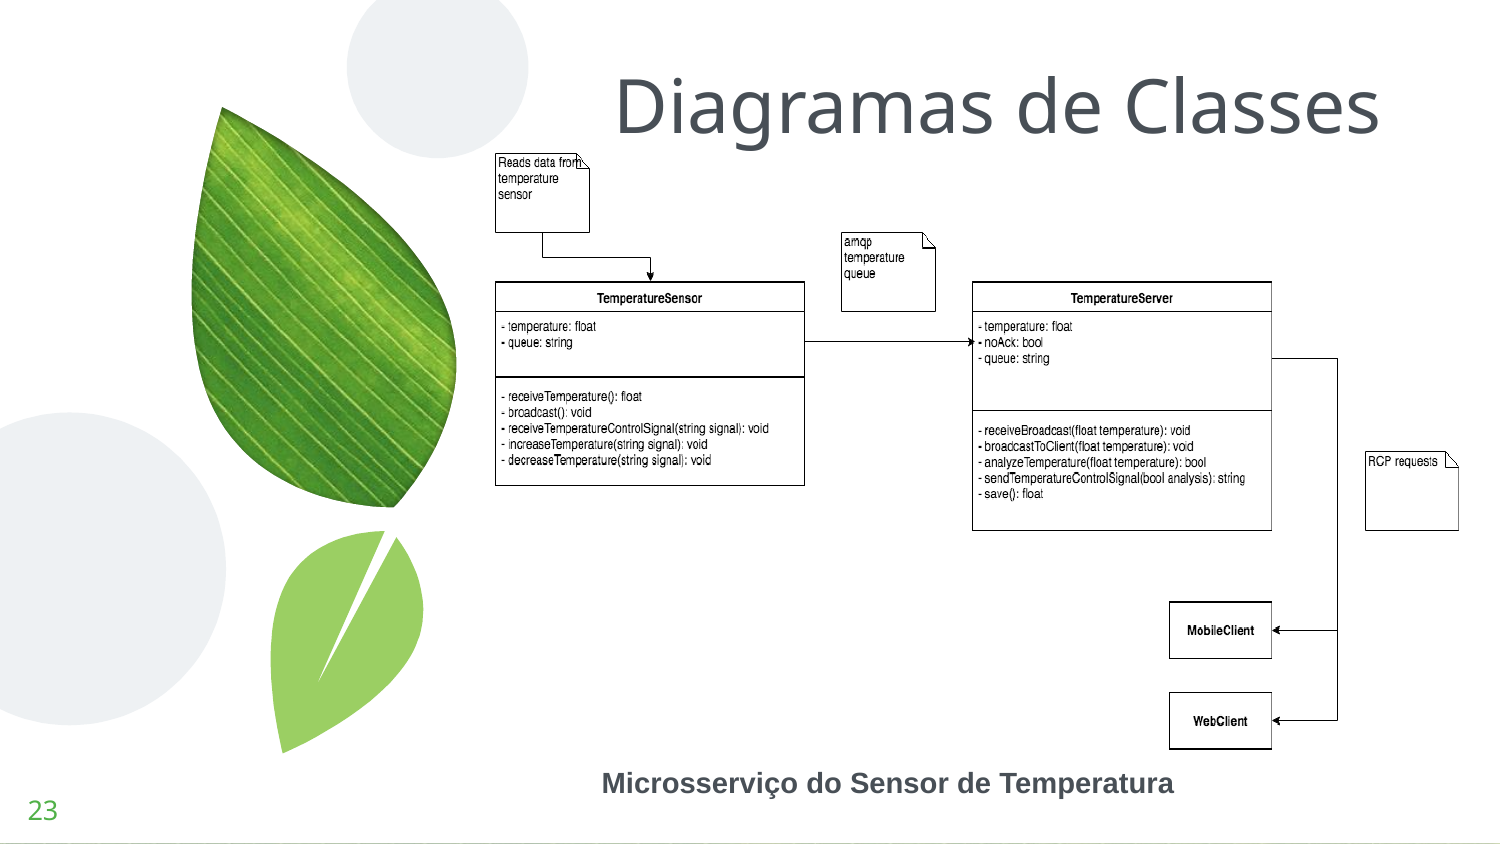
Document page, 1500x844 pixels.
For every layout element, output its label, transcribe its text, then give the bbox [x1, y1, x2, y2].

text_box Microsserviço do Sensor de Temperatura [440, 749, 1337, 835]
list Diagramas de Classes [549, 43, 1447, 129]
picture [495, 153, 1460, 750]
picture [192, 108, 456, 507]
slide_number ‹#› [12, 779, 103, 844]
